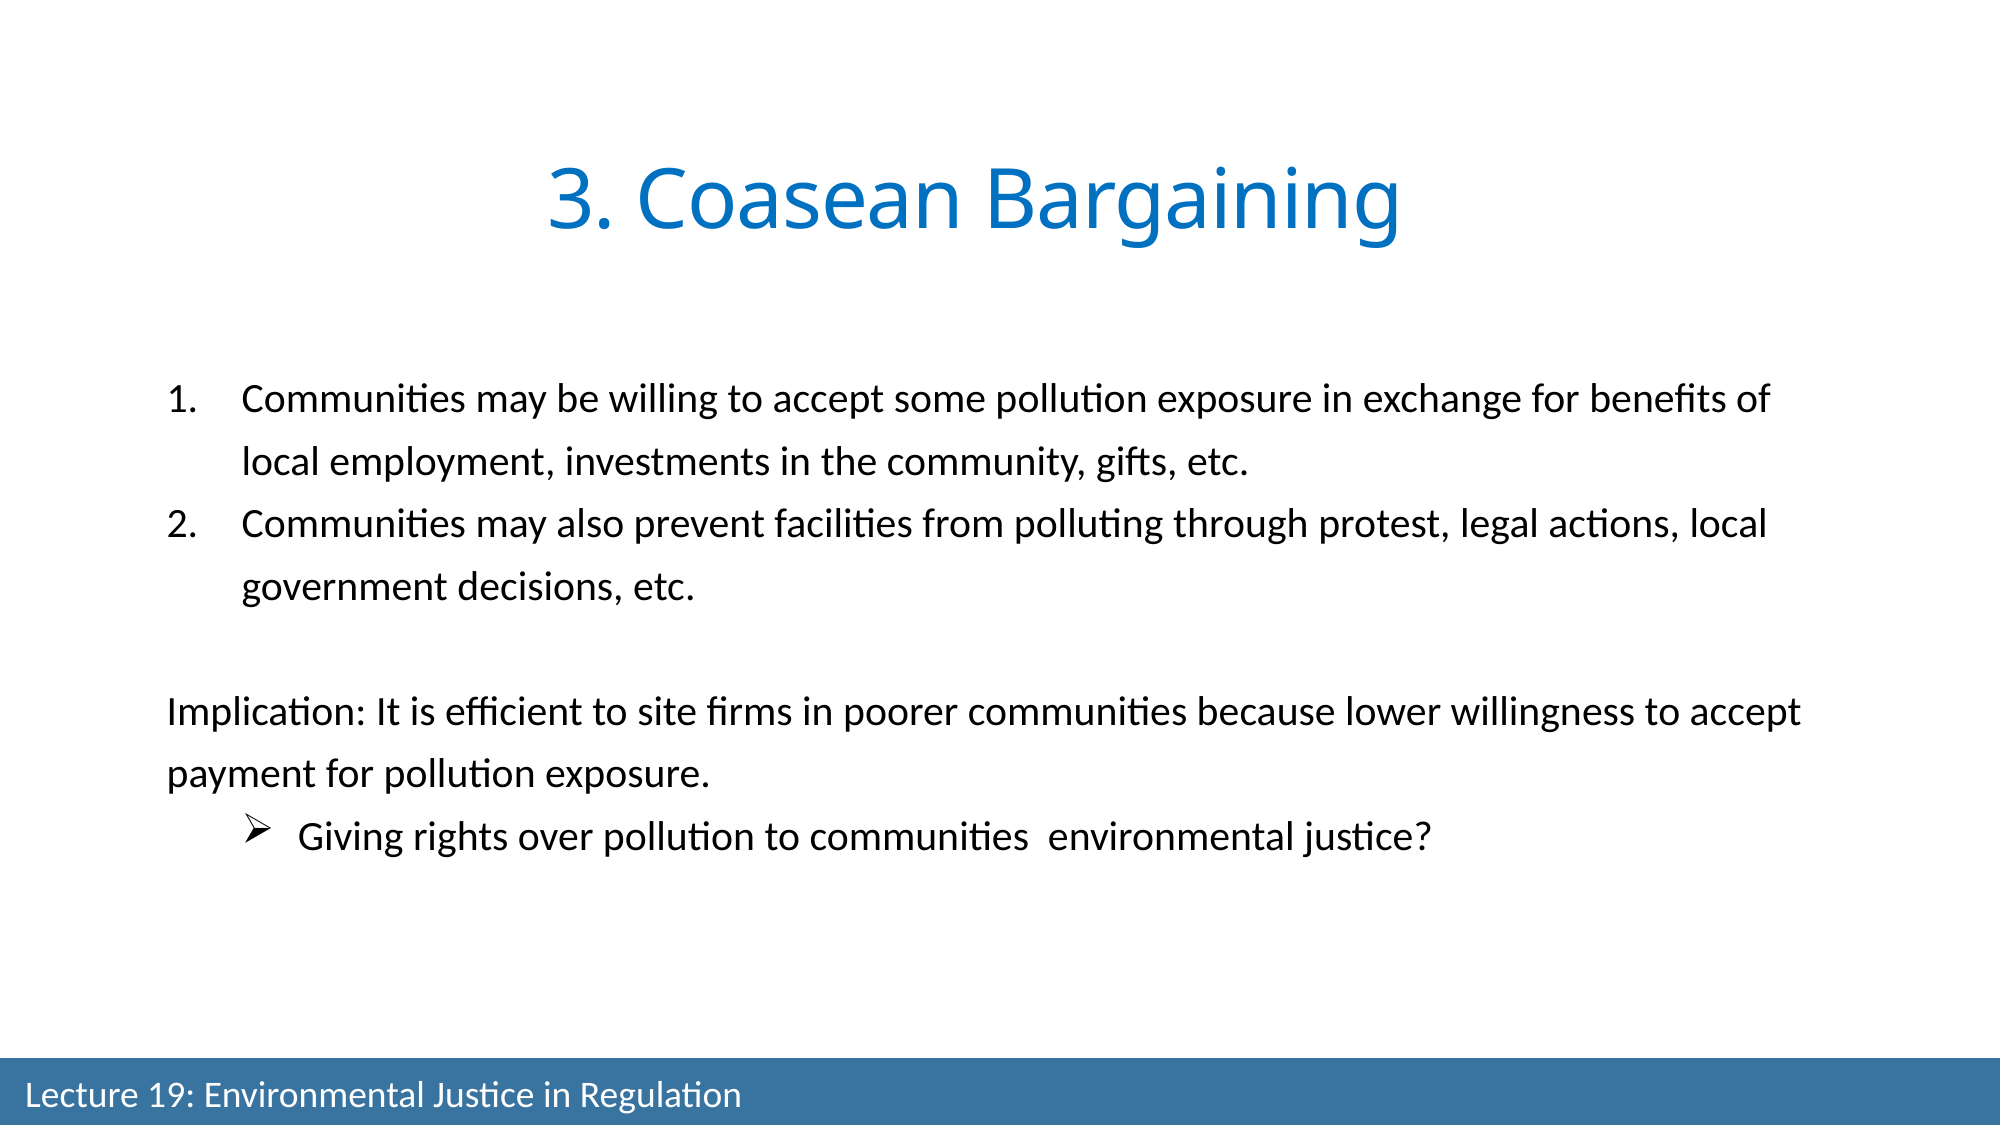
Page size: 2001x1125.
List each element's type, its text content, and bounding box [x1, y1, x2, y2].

text_box 3. Coasean Bargaining [393, 0, 1579, 254]
